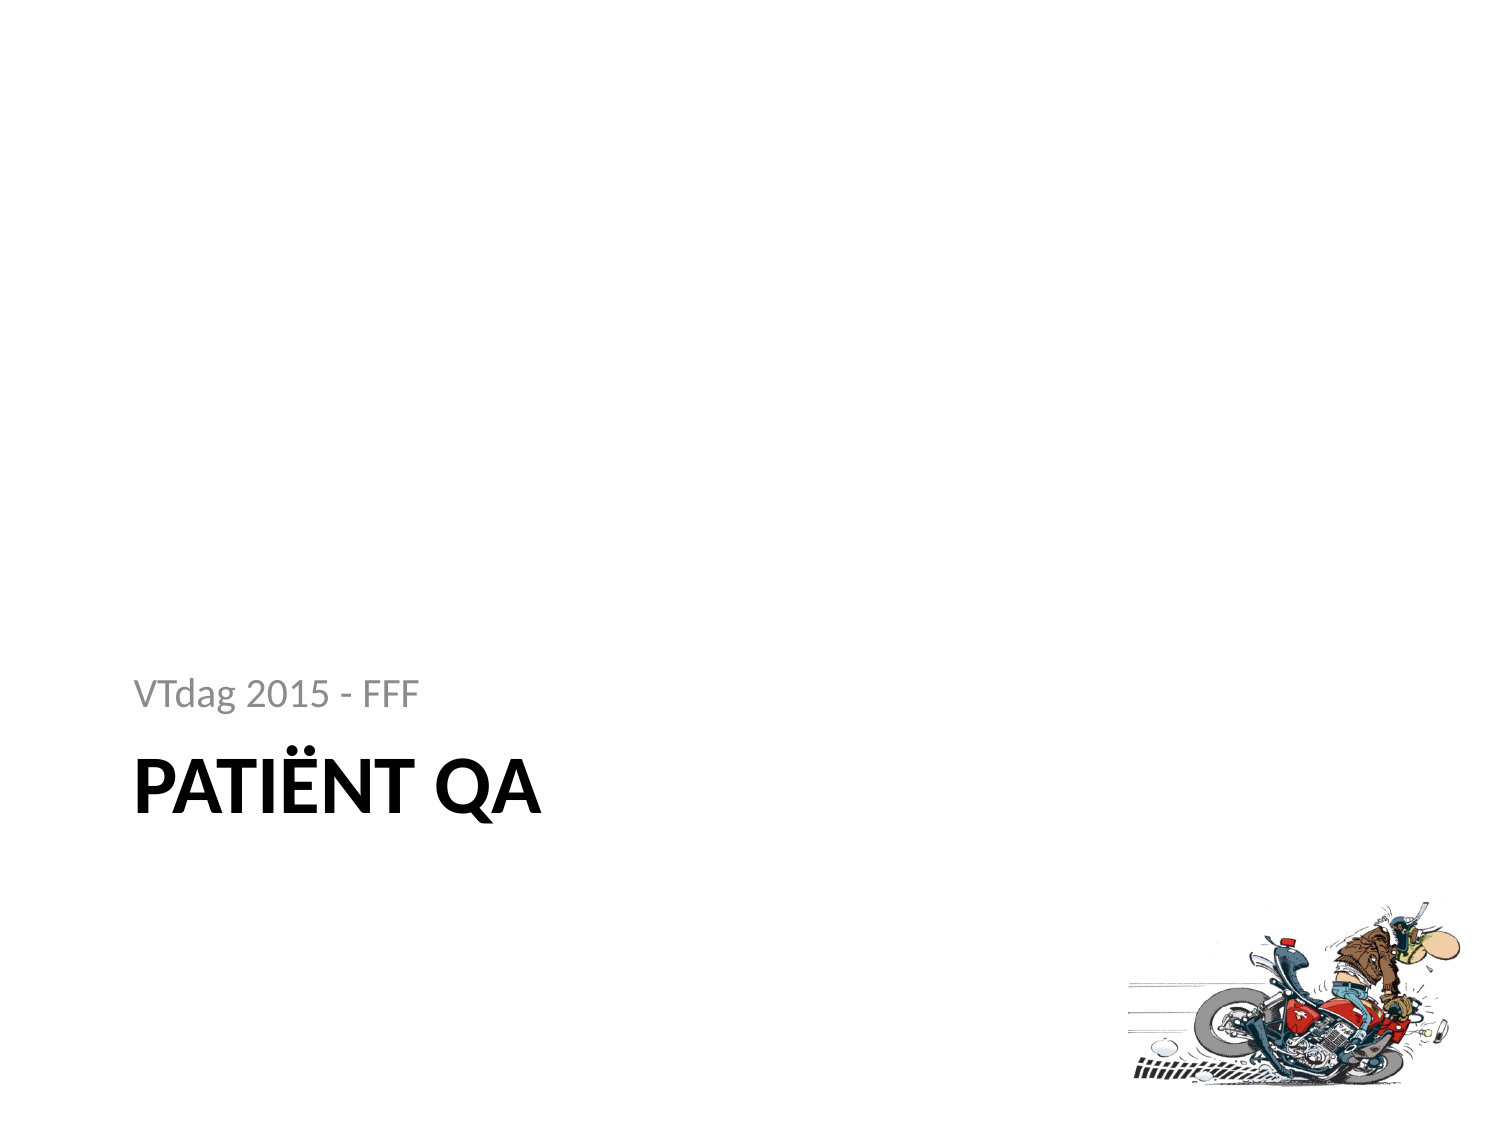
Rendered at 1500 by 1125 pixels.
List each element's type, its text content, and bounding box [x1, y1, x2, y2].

title Patiënt QA [118, 723, 1394, 947]
list VTdag 2015 - FFF [118, 476, 1394, 723]
picture [1127, 893, 1466, 1092]
